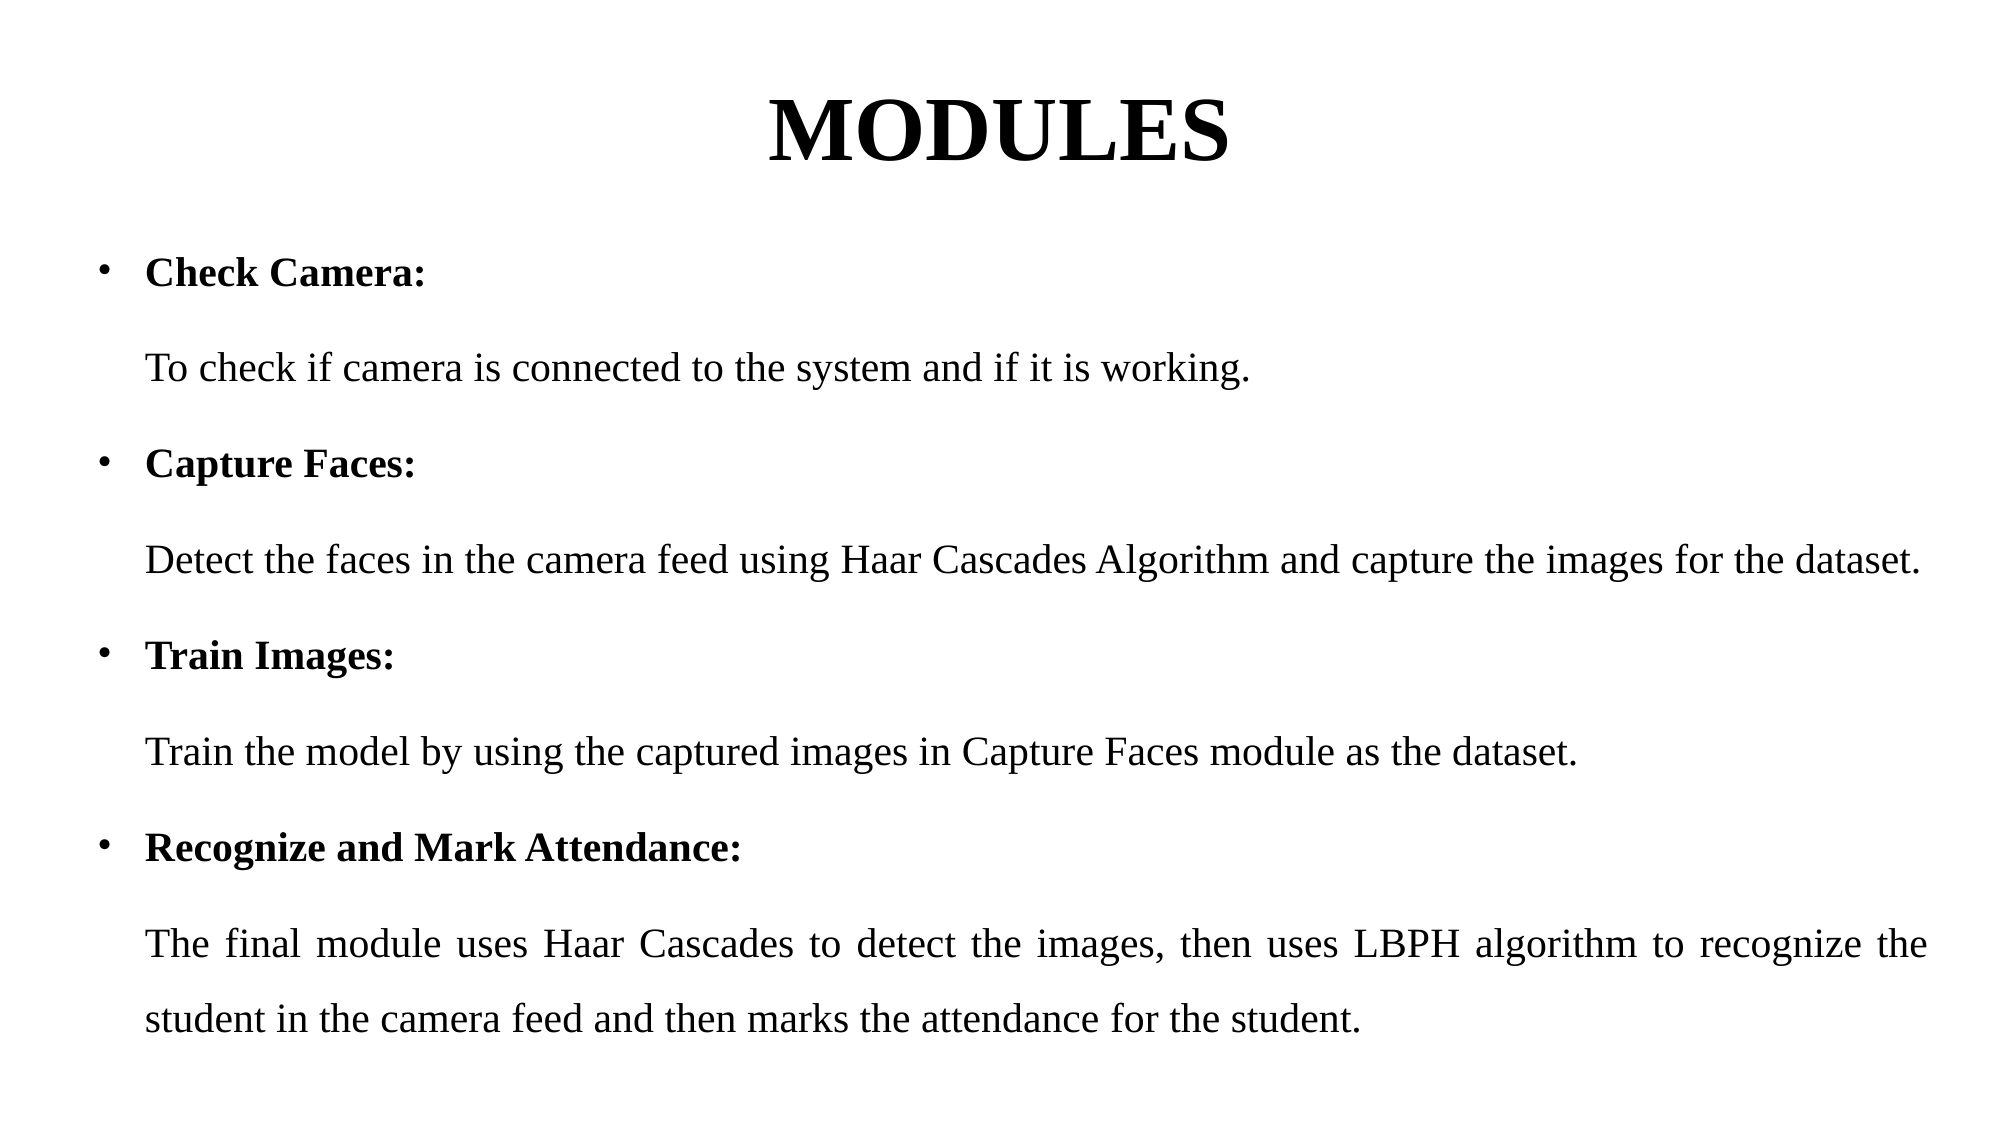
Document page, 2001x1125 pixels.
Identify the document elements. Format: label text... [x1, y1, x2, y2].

list Check Camera: To check if camera is connected to the system and if it is working. Capture Faces: Detect the faces in the camera feed using Haar Cascades Algorithm and capture the images for the dataset. Train Images: Train the model by using the captured images in Capture Faces module as the dataset. Recognize and Mark Attendance: The final module uses Haar Cascades to detect the images, then uses LBPH algorithm to recognize the student in the camera feed and then marks the attendance for the student. [55, 211, 1945, 1063]
title MODULES [137, 21, 1863, 211]
